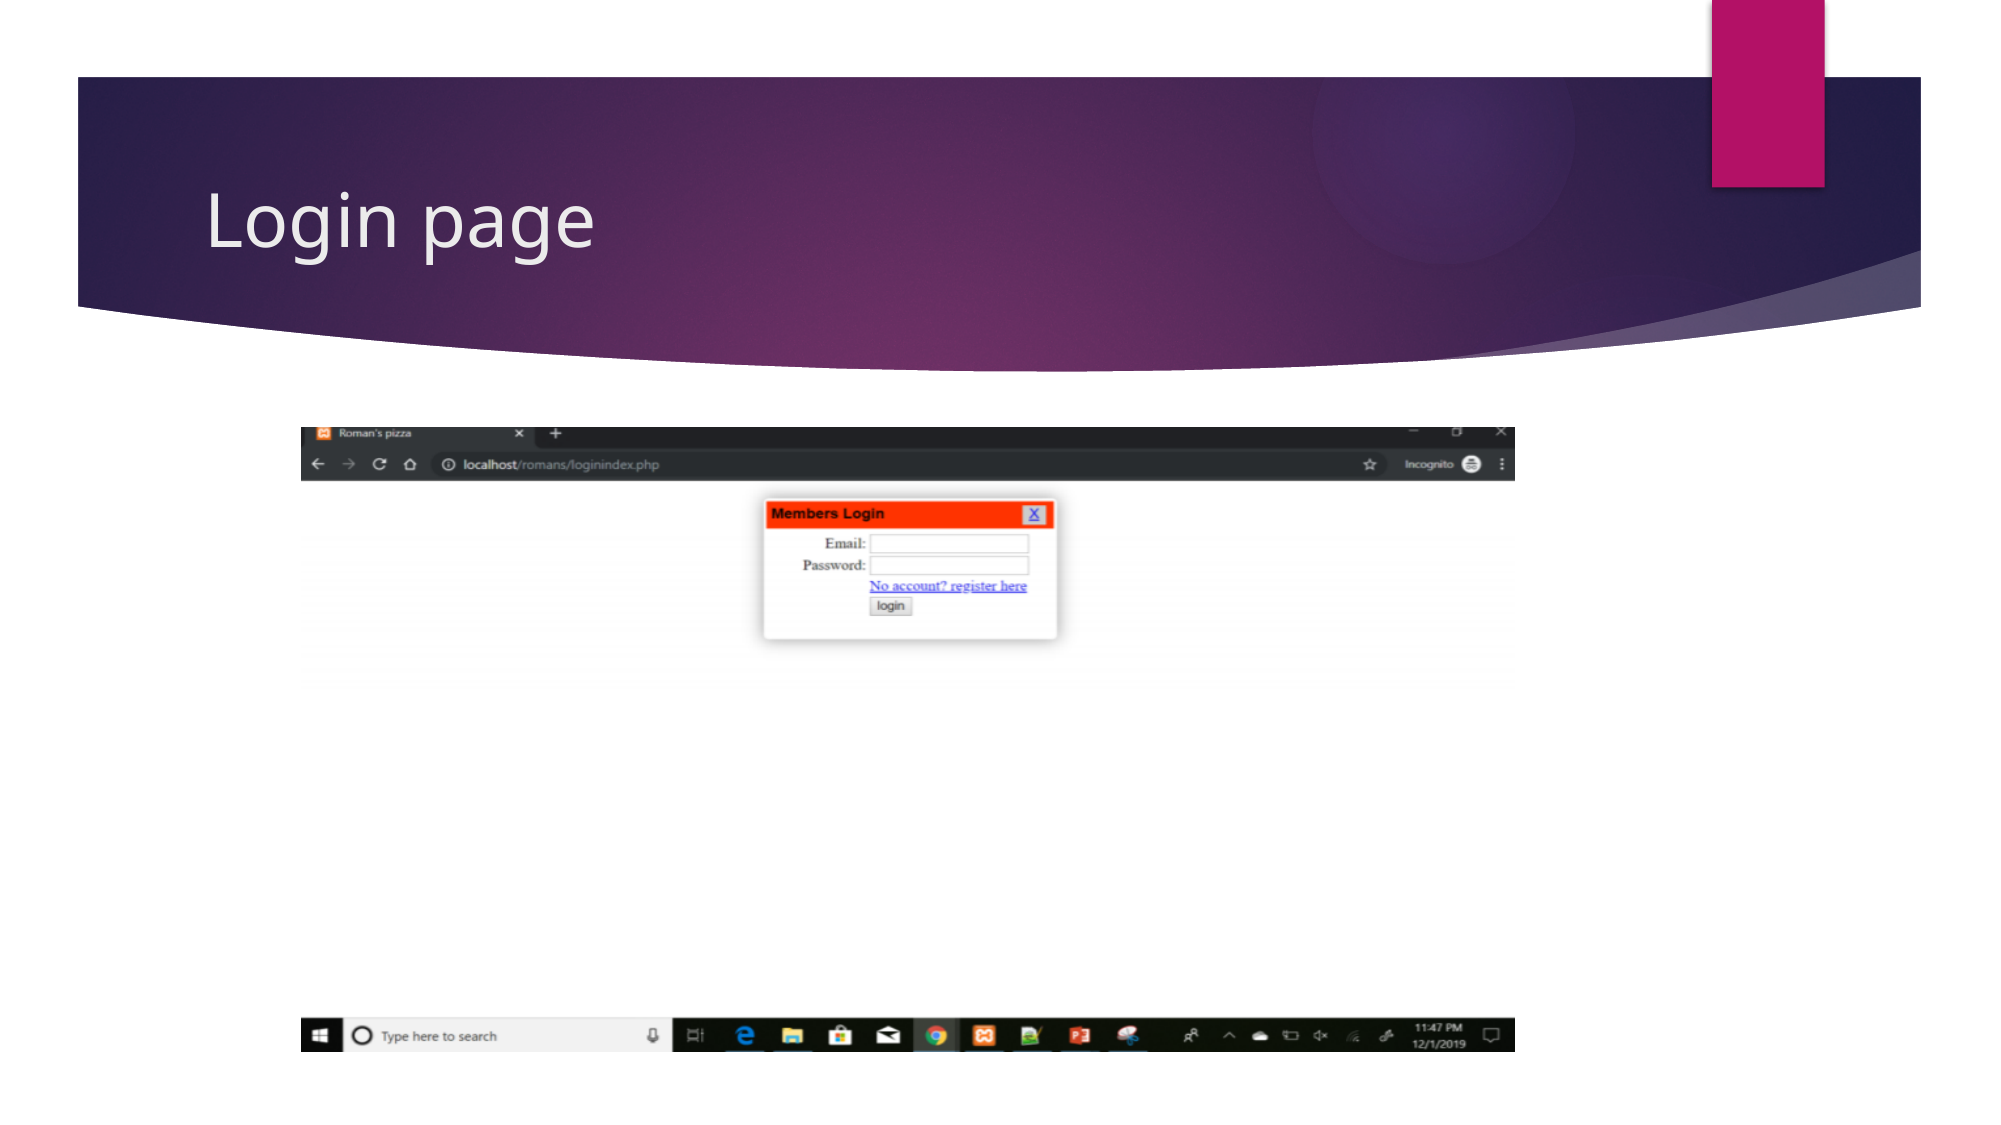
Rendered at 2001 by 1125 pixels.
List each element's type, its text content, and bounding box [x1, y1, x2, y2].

title Login page [189, 159, 1627, 276]
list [301, 426, 1515, 1052]
